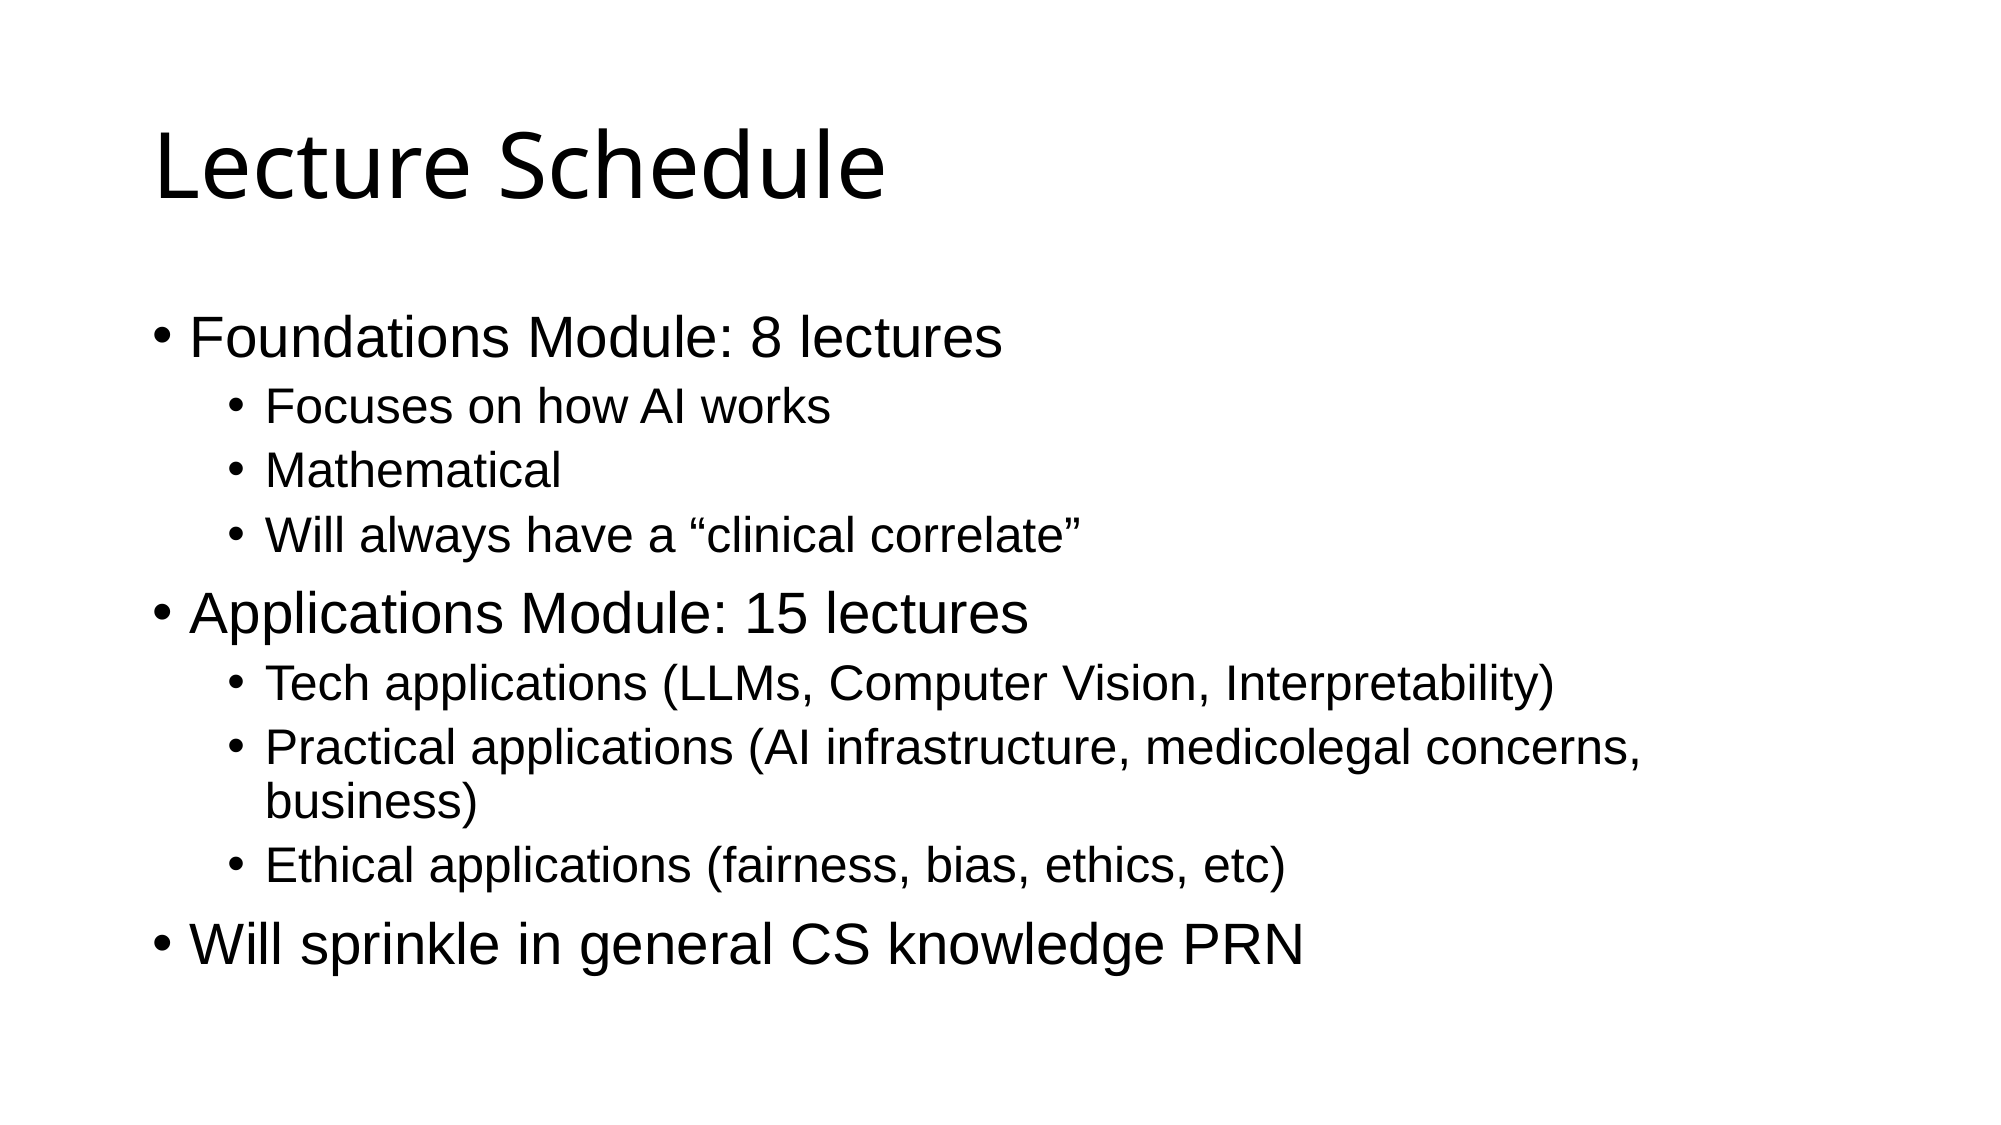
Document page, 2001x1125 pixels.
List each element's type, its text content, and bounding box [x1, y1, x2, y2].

list Foundations Module: 8 lectures Focuses on how AI works Mathematical Will always have a “clinical correlate” Applications Module: 15 lectures Tech applications (LLMs, Computer Vision, Interpretability) Practical applications (AI infrastructure, medicolegal concerns, business) Ethical applications (fairness, bias, ethics, etc) Will sprinkle in general CS knowledge PRN [137, 299, 1863, 1100]
title Lecture Schedule [137, 59, 1863, 278]
